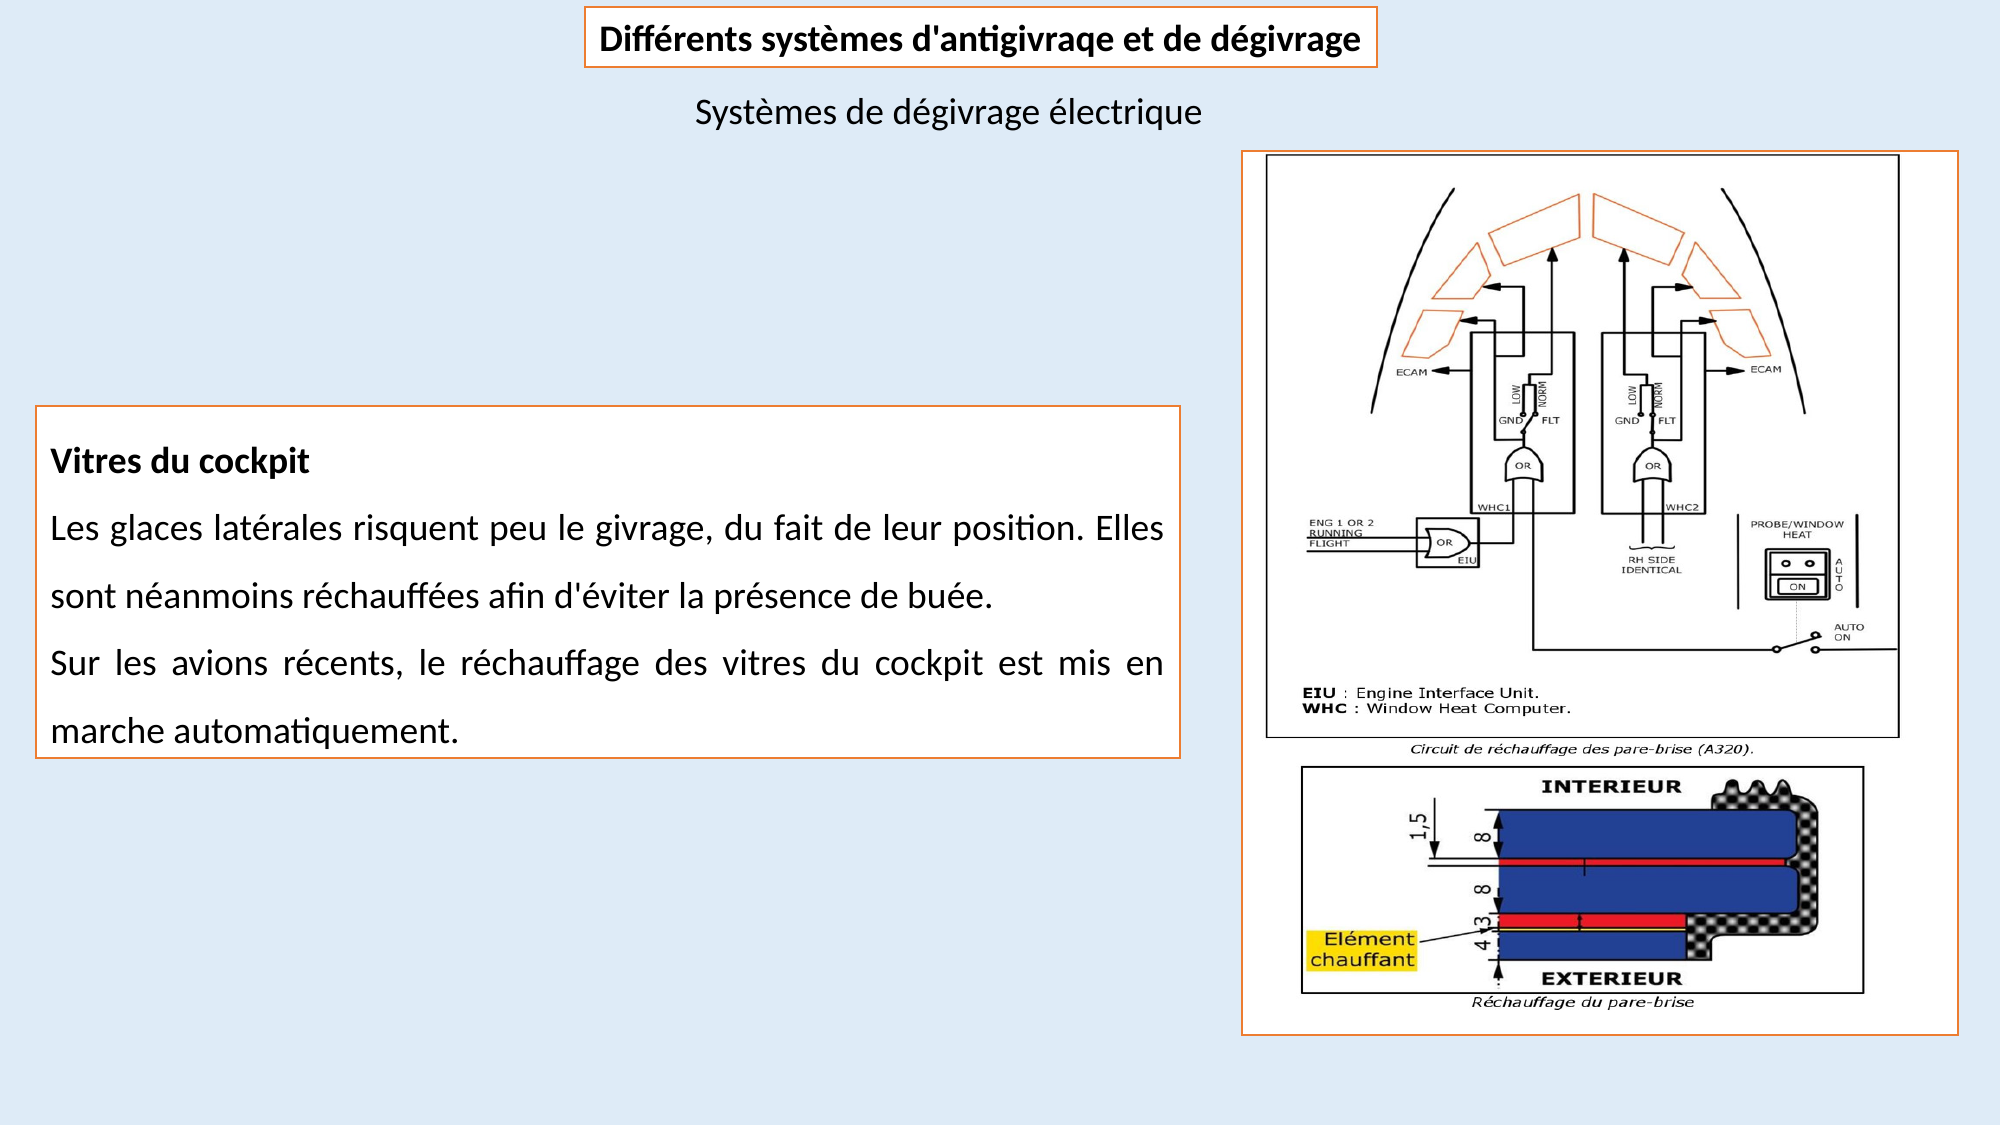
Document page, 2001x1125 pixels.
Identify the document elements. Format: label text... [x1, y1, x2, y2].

text_box Vitres du cockpit Les glaces latérales risquent peu le givrage, du fait de leur position. Elles sont néanmoins réchauffées afin d'éviter la présence de buée. Sur les avions récents, le réchauffage des vitres du cockpit est mis en marche automatiquement. [35, 405, 1181, 759]
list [1242, 152, 1957, 1035]
text_box Différents systèmes d'antigivraqe et de dégivrage [584, 6, 1378, 68]
text_box Systèmes de dégivrage électrique [680, 79, 1219, 140]
